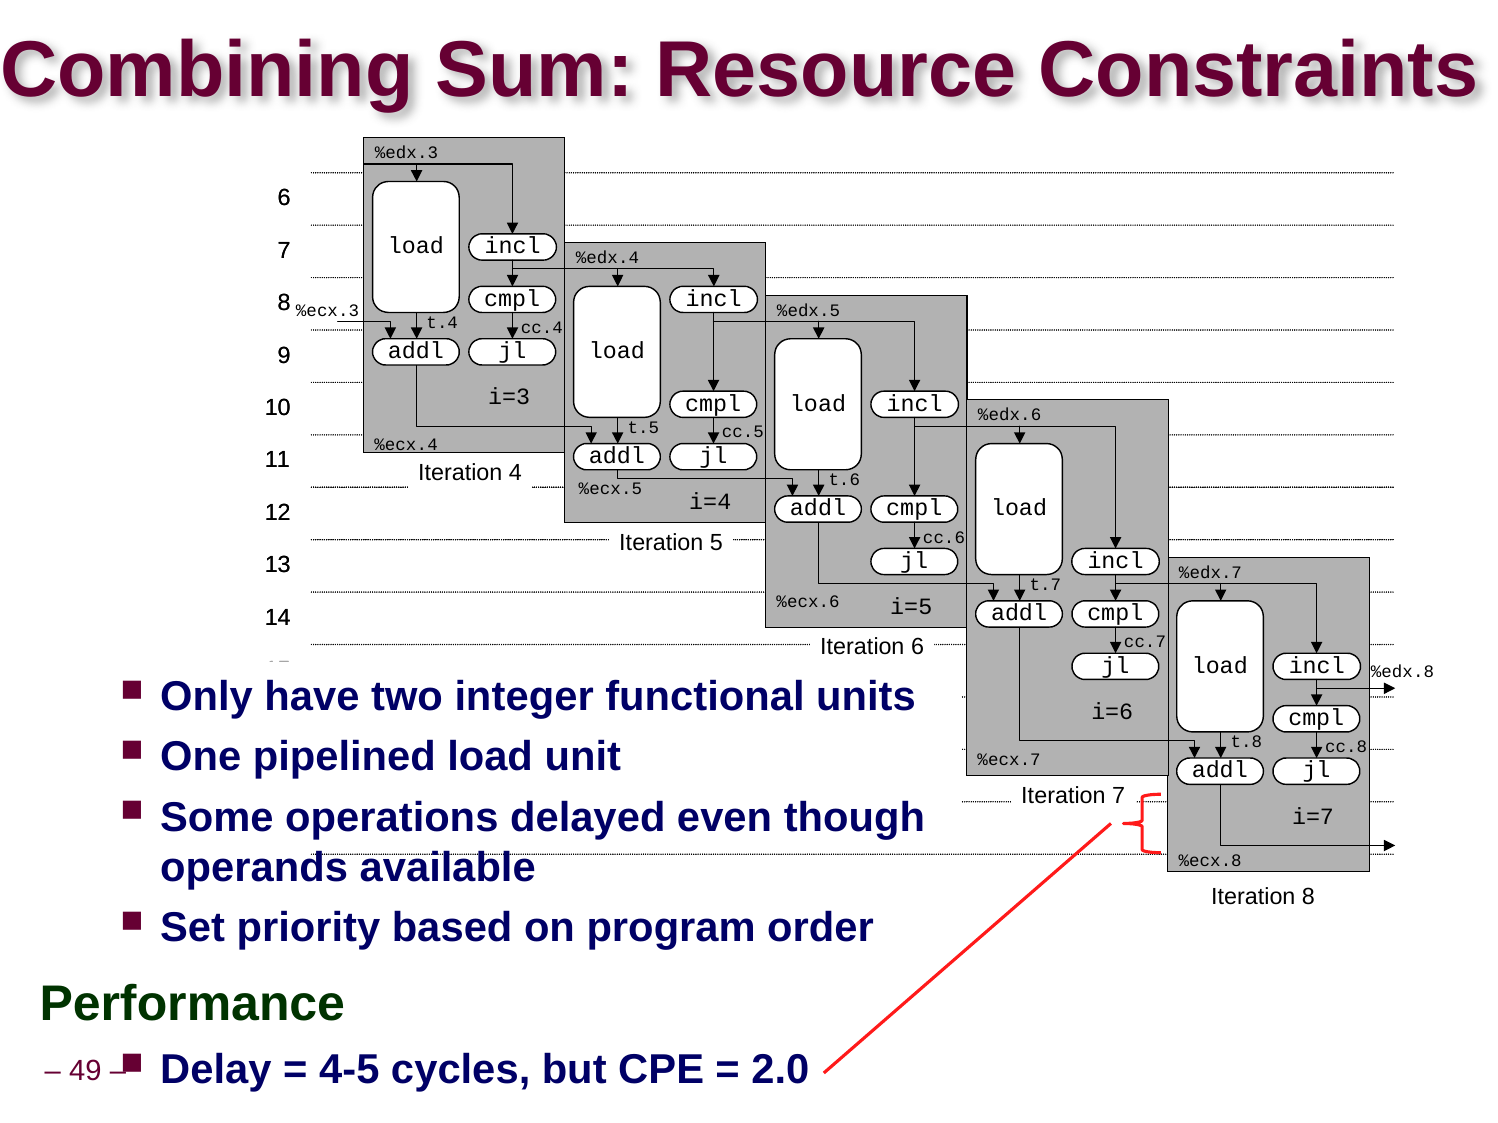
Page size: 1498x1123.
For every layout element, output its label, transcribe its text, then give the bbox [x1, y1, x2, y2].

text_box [823, 823, 1112, 1074]
title Combining Sum: Resource Constraints [0, 24, 1498, 120]
list Only have two integer functional units One pipelined load unit Some operations delayed even though operands available Set priority based on program order Performance Delay = 4-5 cycles, but CPE = 2.0 [24, 661, 244, 838]
picture [249, 136, 1447, 917]
